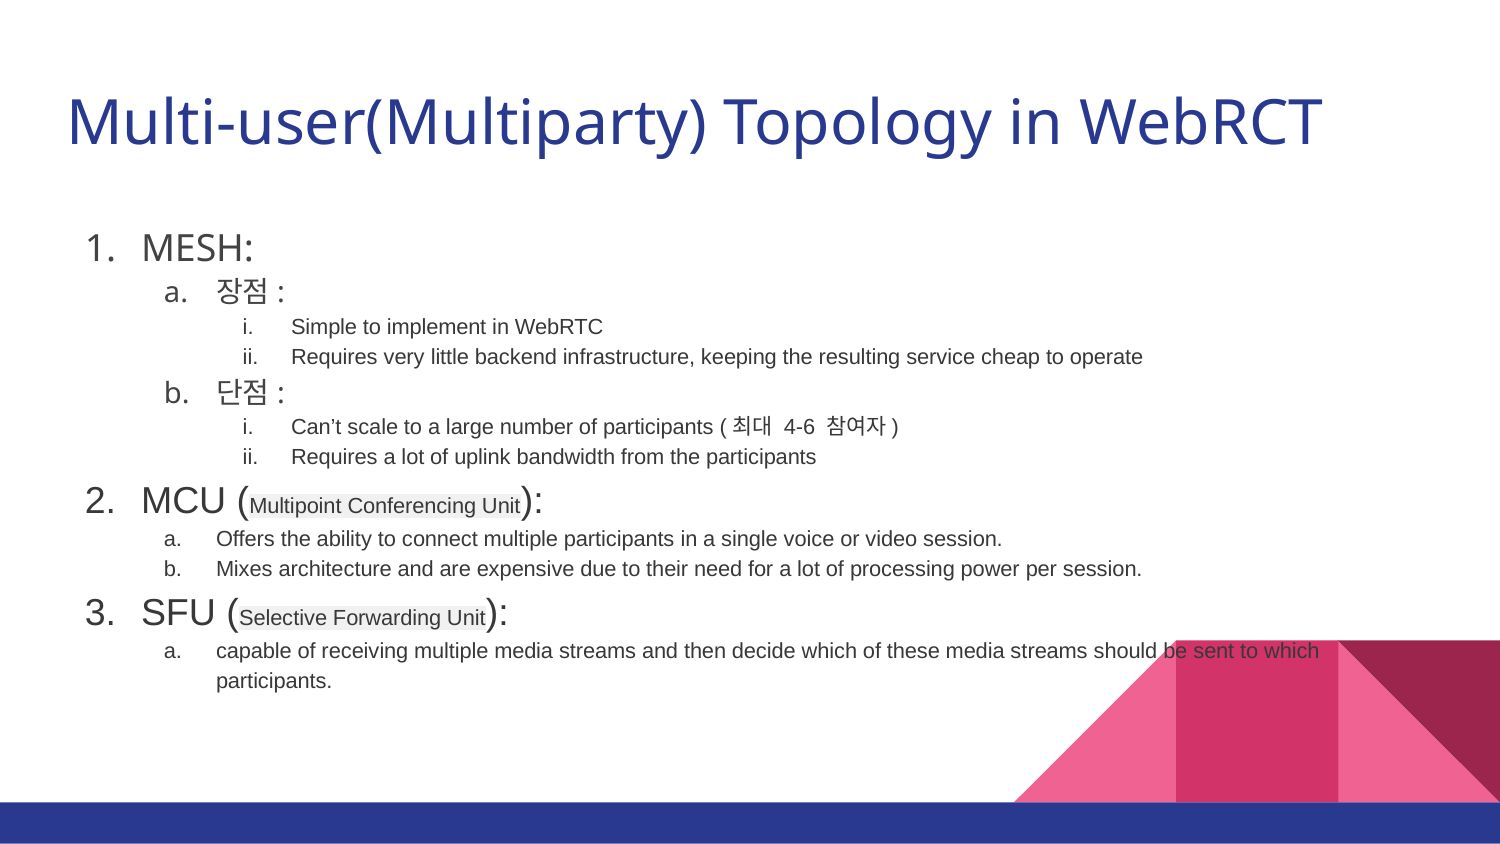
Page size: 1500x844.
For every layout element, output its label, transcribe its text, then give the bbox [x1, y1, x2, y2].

title Multi-user(Multiparty) Topology in WebRCT [51, 67, 1449, 167]
list MESH: 장점: Simple to implement in WebRTC Requires very little backend infrastructure, keeping the resulting service cheap to operate 단점: Can’t scale to a large number of participants (최대 4-6 참여자) Requires a lot of uplink bandwidth from the participants MCU (Multipoint Conferencing Unit): Offers the ability to connect multiple participants in a single voice or video session. Mixes architecture and are expensive due to their need for a lot of processing power per session. SFU (Selective Forwarding Unit): capable of receiving multiple media streams and then decide which of these media streams should be sent to which participants. [51, 201, 1449, 750]
